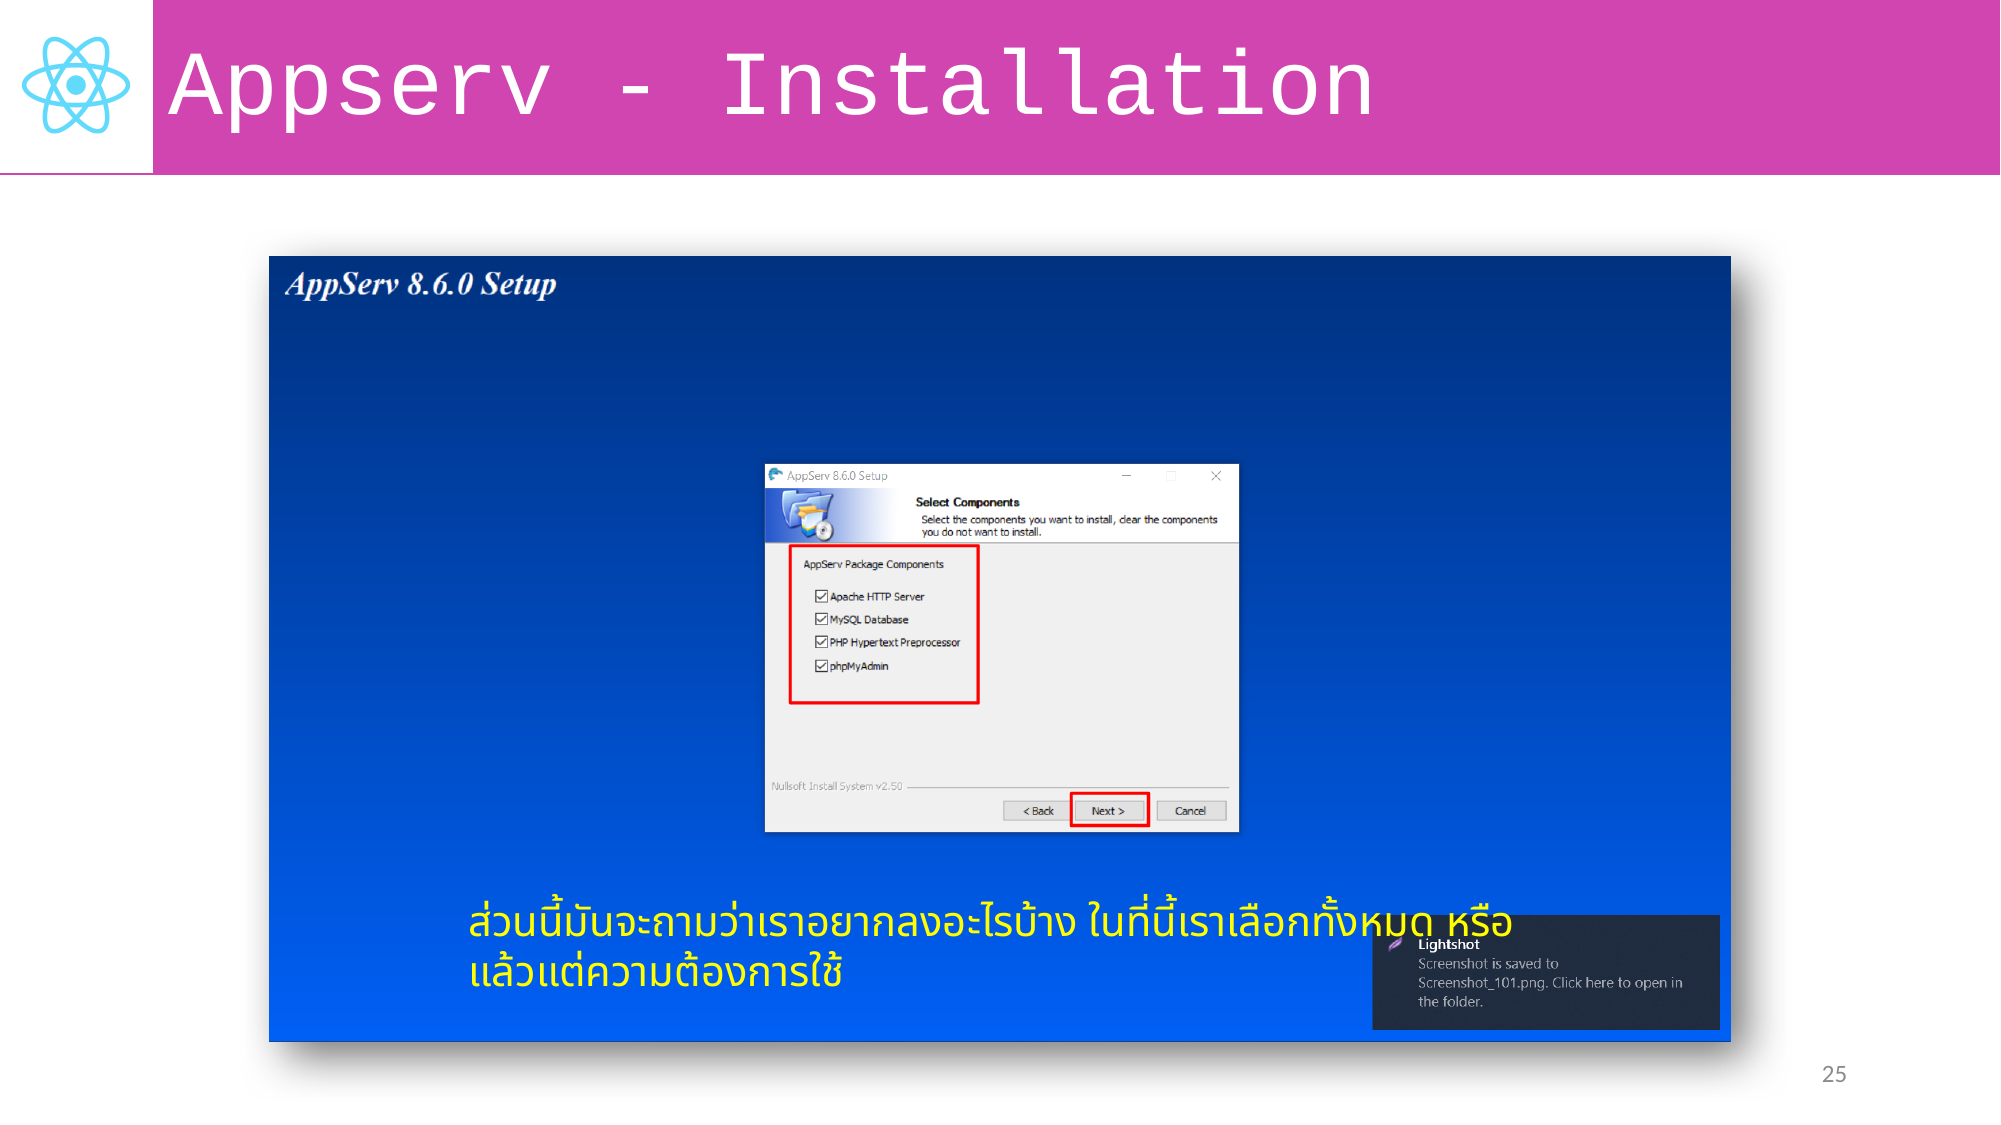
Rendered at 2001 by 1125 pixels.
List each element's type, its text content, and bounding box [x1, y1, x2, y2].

text_box Appserv - Installation [153, 0, 2000, 173]
slide_number 25 [1412, 1042, 1863, 1103]
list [269, 256, 1731, 1042]
picture [14, 25, 138, 149]
